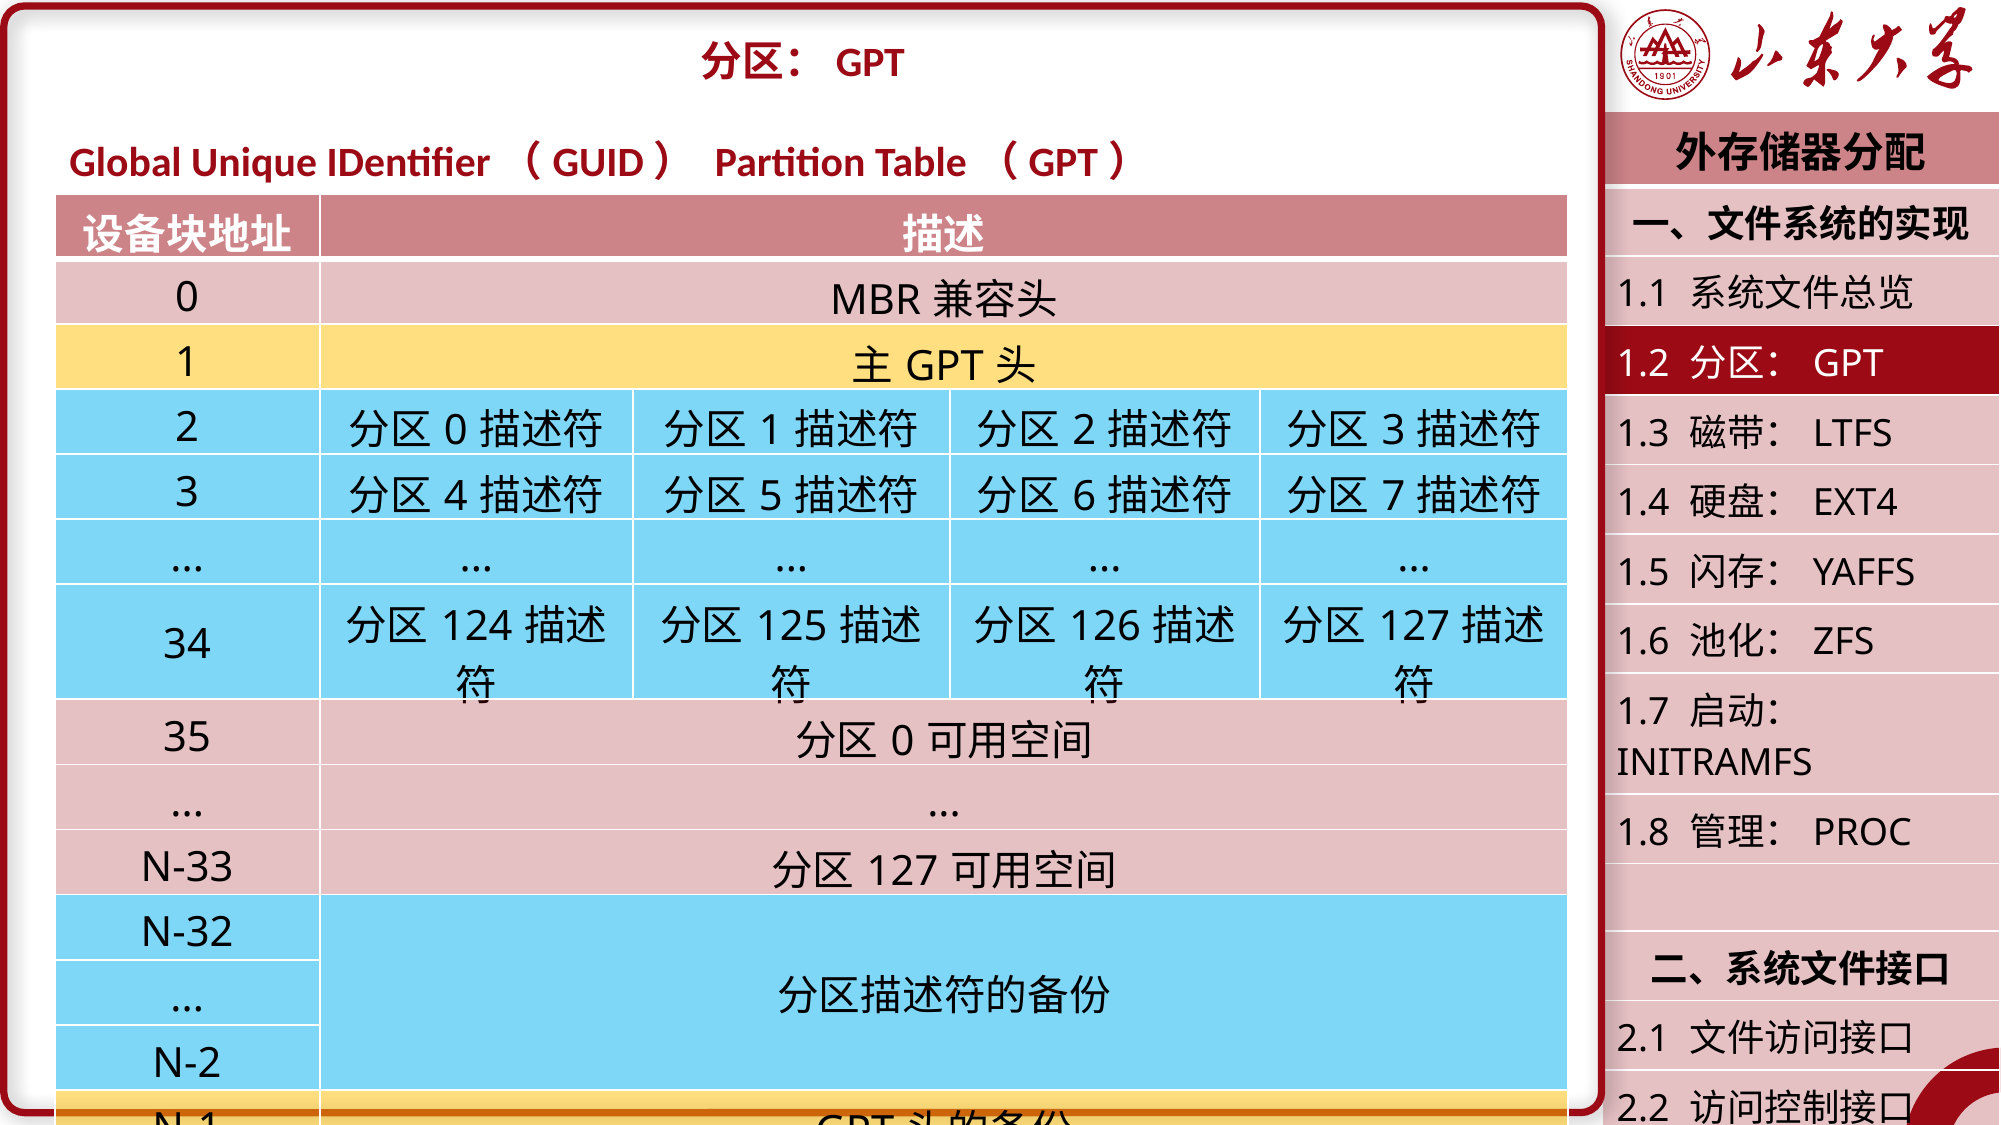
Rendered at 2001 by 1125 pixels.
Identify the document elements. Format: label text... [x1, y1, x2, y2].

table_cell [1610, 1001, 1614, 1069]
table_cell 1.5 闪存：YAFFS [1619, 535, 1999, 603]
table_cell 2.1 文件访问接口 [1619, 1001, 1999, 1069]
table_cell 1.3 磁带：LTFS [1610, 535, 1614, 603]
table_cell 1.4 硬盘：EXT4 [1618, 465, 1999, 533]
table_cell [1619, 864, 1999, 930]
table_header 描述 [321, 195, 1567, 256]
table_header 外存储器分配 [1618, 112, 1999, 184]
table_cell 实际的索引树 [1610, 112, 1614, 184]
table_cell 1.7 启动：INITRAMFS [1619, 674, 1999, 793]
table_cell 二、系统文件接口 [1619, 932, 1999, 1000]
table_cell 1.2 分区：GPT [1610, 465, 1614, 533]
table_cell 3 [56, 455, 319, 518]
table_cell 34 [56, 585, 319, 698]
table_cell 分区6描述符 [951, 455, 1259, 518]
table_cell 分区127描述符 [1261, 585, 1567, 698]
table_cell 分区126描述符 [951, 585, 1259, 698]
table_cell ... [1261, 520, 1567, 583]
table_cell 分区0描述符 [321, 390, 632, 453]
table_cell 2.2 访问控制接口 [1603, 1071, 1999, 1125]
table_cell GPT头的备份 [321, 1091, 1567, 1125]
table_cell 1.2 分区：GPT [1618, 326, 1999, 394]
table_cell N-32 [56, 895, 319, 959]
table_cell ... [56, 961, 319, 1024]
table_cell 分区127可用空间 [321, 830, 1567, 894]
table_cell ... [634, 520, 949, 583]
table_cell 分区2描述符 [951, 390, 1259, 453]
table_cell ... [56, 520, 319, 583]
table_cell 分区5描述符 [634, 455, 949, 518]
table_cell 1 [56, 325, 319, 388]
table_cell 分区124描述符 [321, 585, 632, 698]
table_cell 35 [56, 700, 319, 764]
table_cell 分区0可用空间 [321, 700, 1567, 764]
table_cell 分区描述符的备份 [321, 895, 1567, 1089]
table_cell 分区3描述符 [1261, 390, 1567, 453]
table_cell ... [951, 520, 1259, 583]
table_cell 一、文件系统的实现 [1618, 189, 1999, 255]
table_cell 二、系统文件接口 [1603, 1071, 1614, 1116]
table_cell N-33 [56, 830, 319, 894]
text_box [2, 4, 1603, 1114]
table_cell 1.4 硬盘：EXT4 [1610, 605, 1614, 672]
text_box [1620, 5, 1977, 100]
table_cell 1.3 磁带：LTFS [1618, 396, 1999, 464]
table_cell 1.6 池化：ZFS [1610, 795, 1614, 863]
table_header 外存储器分配 [1610, 257, 1614, 325]
table_cell 分区125描述符 [634, 585, 949, 698]
table_cell ... [321, 765, 1567, 829]
table_cell 主GPT头 [321, 325, 1567, 388]
text_box 分区：GPT Global Unique IDentifier（GUID） Partition Table（GPT） [54, 27, 1551, 193]
table_cell 2 [56, 390, 319, 453]
table_header 设备块地址 [56, 195, 319, 256]
table_cell N-2 [56, 1026, 319, 1089]
table_cell 1.8 管理：PROC [1619, 795, 1999, 863]
table_cell 1.6 池化：ZFS [1619, 605, 1999, 672]
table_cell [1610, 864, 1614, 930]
table_cell 分区4描述符 [321, 455, 632, 518]
table_cell ... [56, 765, 319, 829]
table_cell 1.8 管理：PROC [1610, 932, 1614, 1000]
table_cell 1.5 闪存：YAFFS [1610, 674, 1614, 793]
table_cell 分区7描述符 [1261, 455, 1567, 518]
table_cell N-1 [56, 1091, 319, 1125]
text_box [1610, 189, 1614, 255]
table_cell 一、文件系统的实现 [1610, 326, 1614, 394]
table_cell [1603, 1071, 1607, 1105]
table_cell 0 [56, 262, 319, 323]
table_cell ... [321, 520, 632, 583]
table_cell 1.1 系统文件总览 [1618, 257, 1999, 325]
table_cell 1.1 系统文件总览 [1610, 396, 1614, 464]
table_cell MBR兼容头 [321, 262, 1567, 323]
table_cell 分区1描述符 [634, 390, 949, 453]
